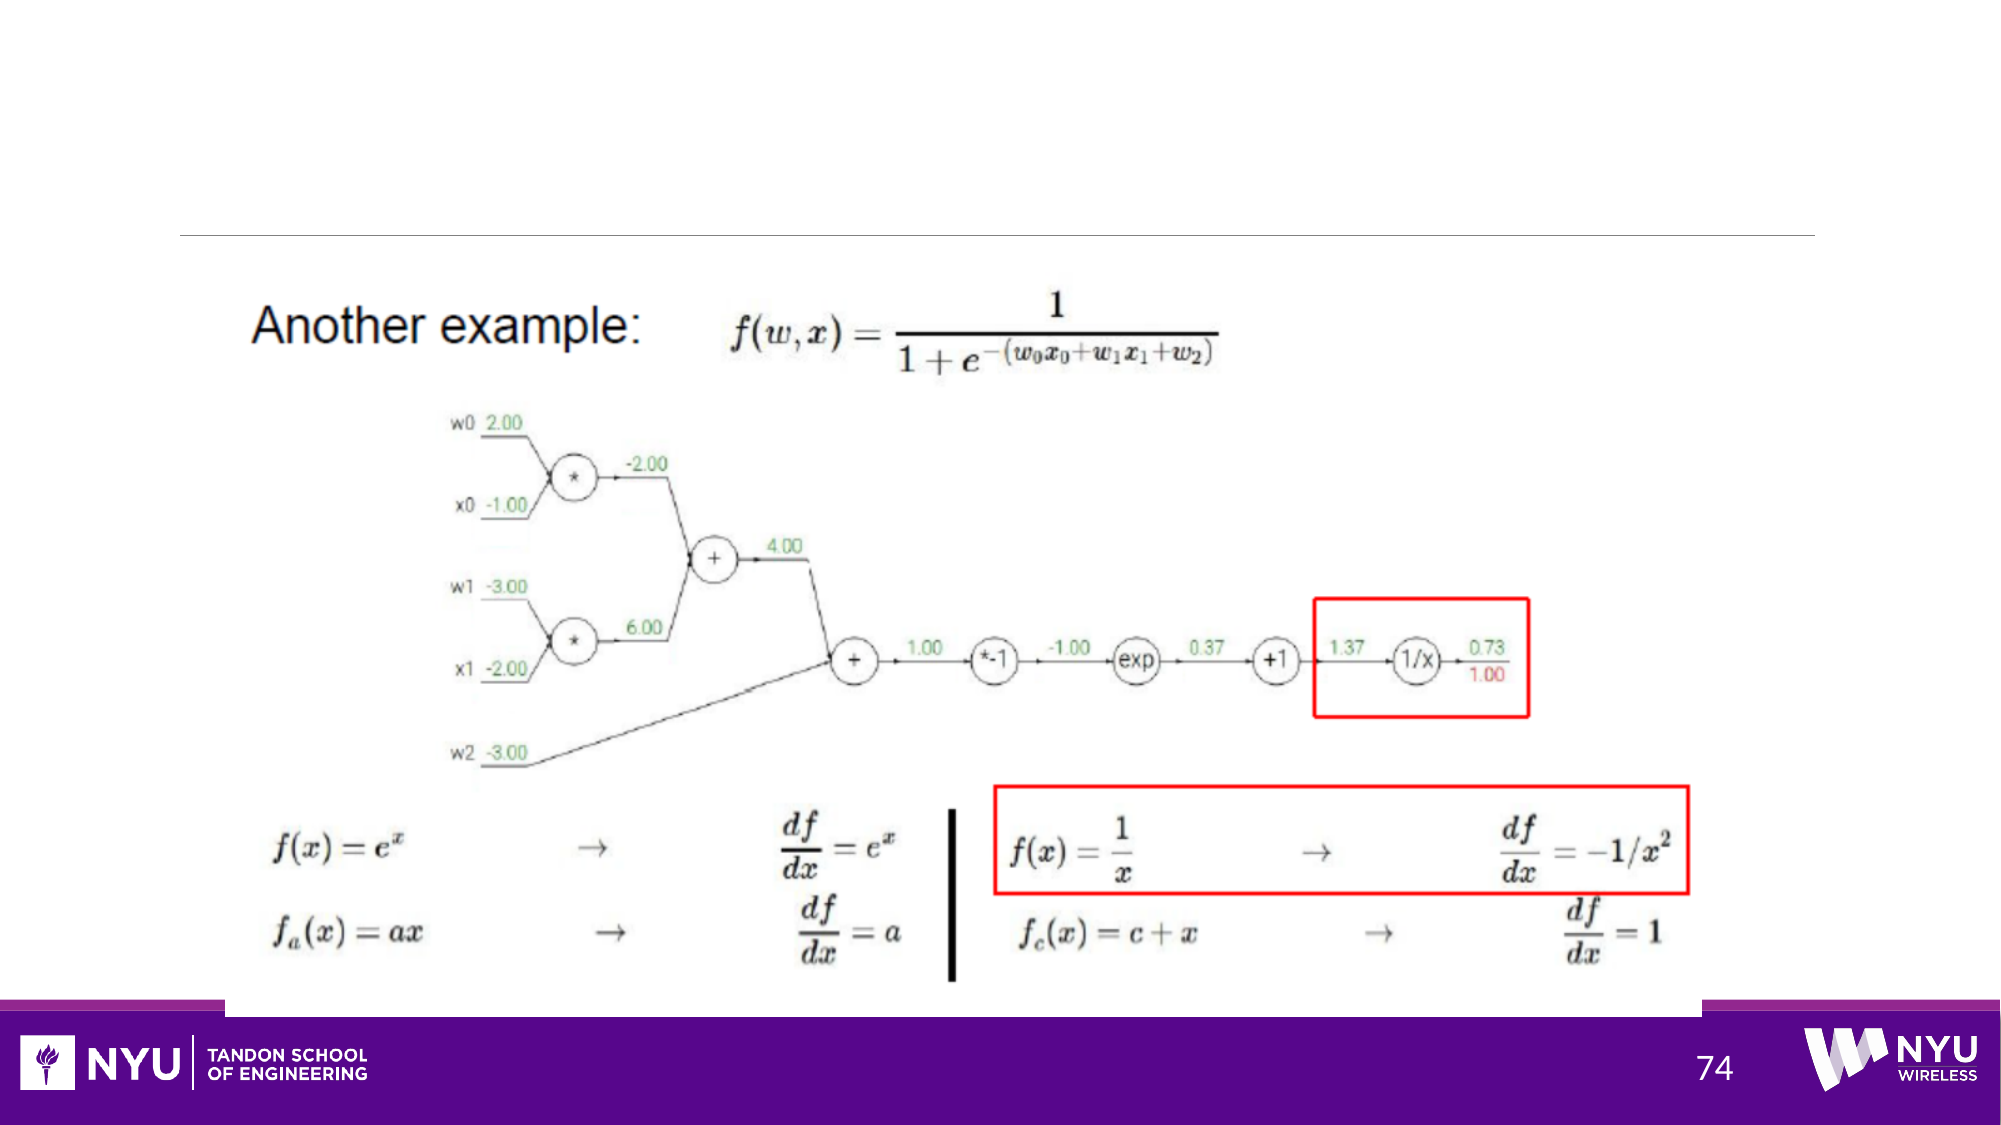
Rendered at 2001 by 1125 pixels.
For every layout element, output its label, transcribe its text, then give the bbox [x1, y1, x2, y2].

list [224, 271, 1703, 1018]
slide_number 74 [1533, 1035, 1749, 1096]
